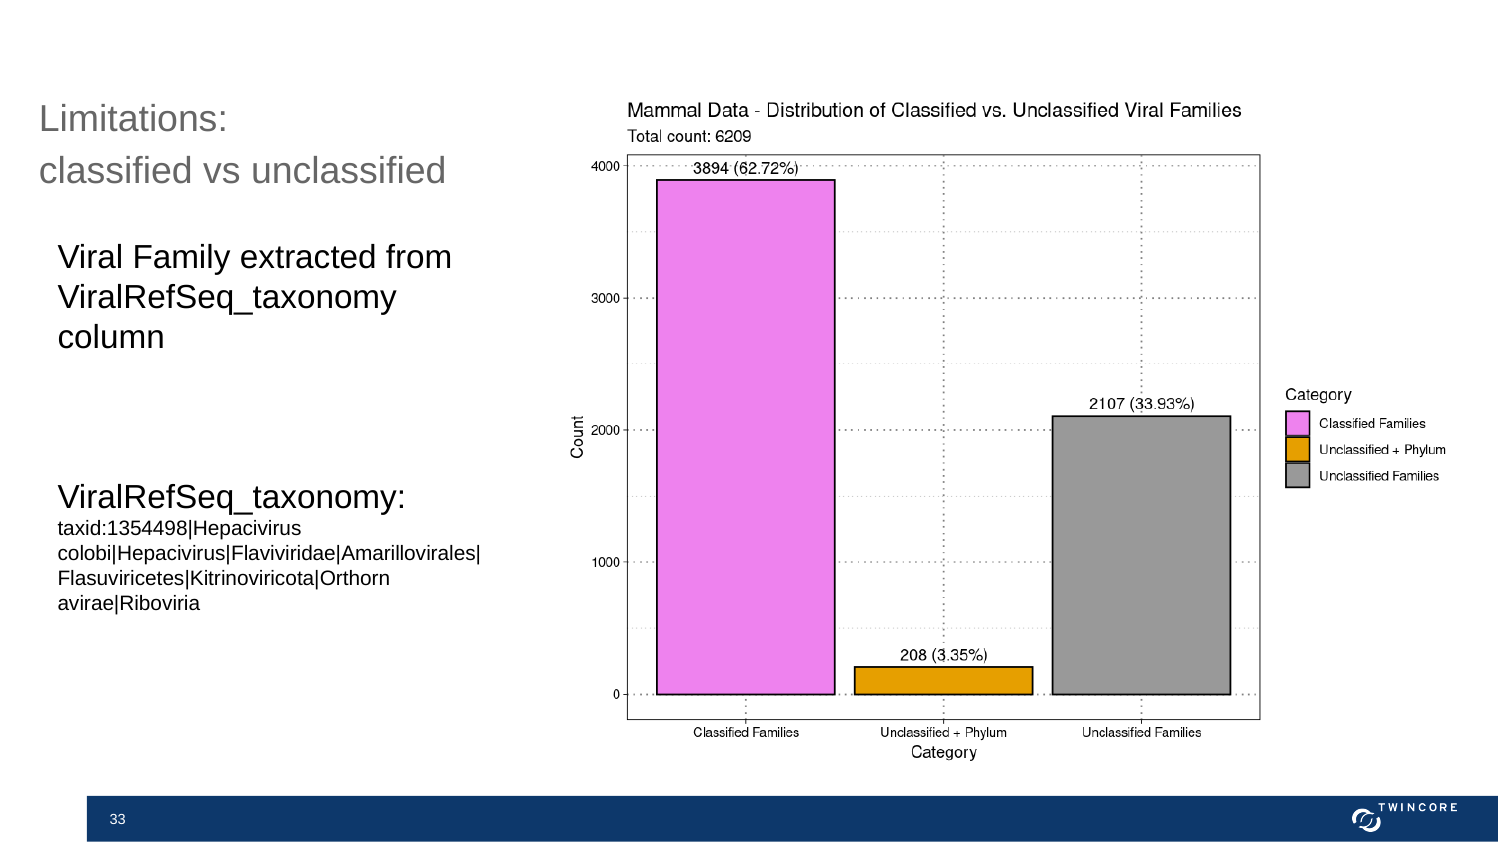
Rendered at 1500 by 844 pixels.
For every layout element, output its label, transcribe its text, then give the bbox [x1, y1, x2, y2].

picture [562, 93, 1463, 769]
picture [1352, 803, 1457, 832]
text_box Viral Family extracted from ViralRefSeq_taxonomy column ViralRefSeq_taxonomy: taxid:1354498|Hepacivirus colobi|Hepacivirus|Flaviviridae|Amarillovirales|Flasuviricetes|Kitrinoviricota|Orthorn avirae|Riboviria [42, 228, 529, 623]
